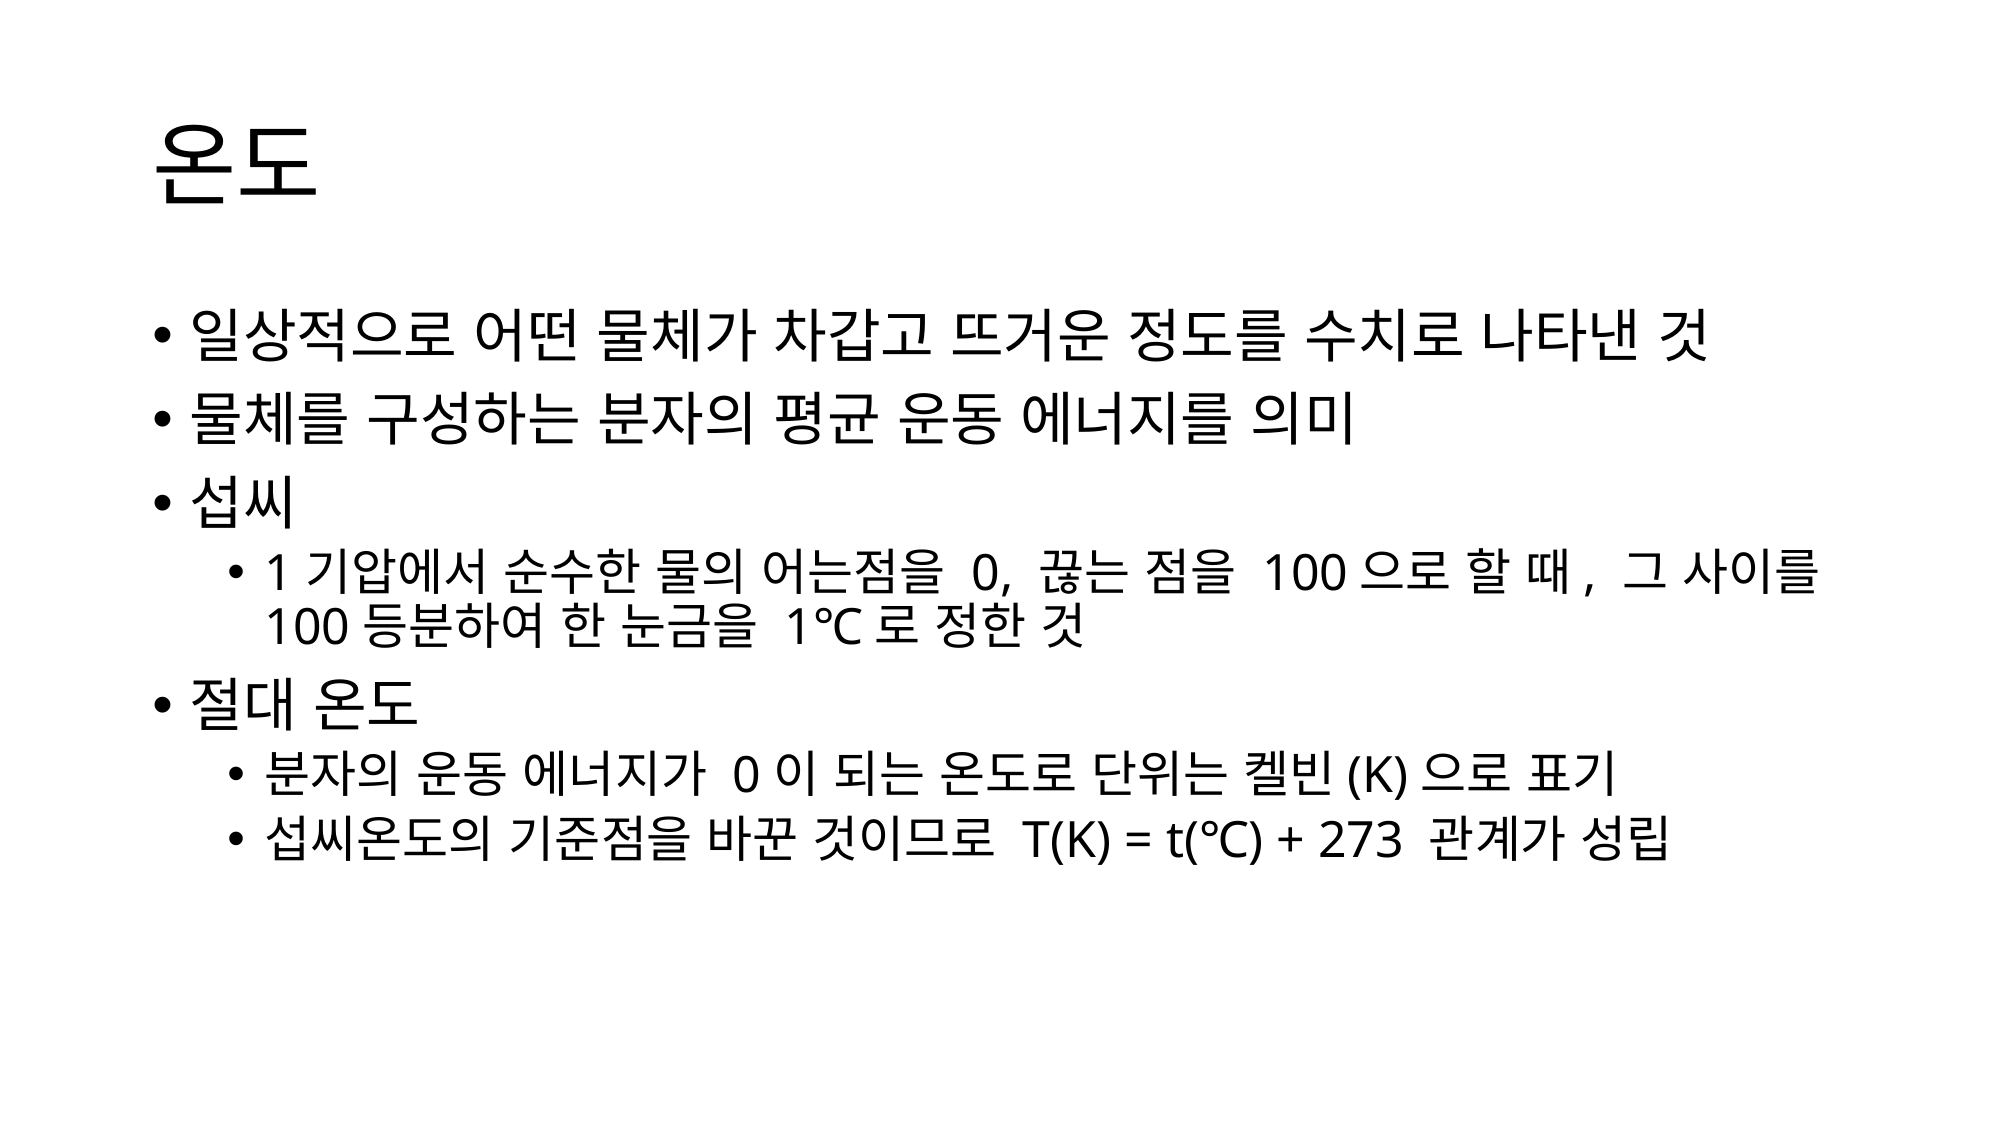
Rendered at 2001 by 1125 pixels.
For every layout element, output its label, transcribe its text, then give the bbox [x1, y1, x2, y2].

list 일상적으로 어떤 물체가 차갑고 뜨거운 정도를 수치로 나타낸 것 물체를 구성하는 분자의 평균 운동 에너지를 의미 섭씨 1기압에서 순수한 물의 어는점을 0, 끊는 점을 100으로 할 때, 그 사이를 100등분하여 한 눈금을 1℃로 정한 것 절대 온도 분자의 운동 에너지가 0이 되는 온도로 단위는 켈빈(K)으로 표기 섭씨온도의 기준점을 바꾼 것이므로 T(K) = t(℃) + 273 관계가 성립 [137, 299, 1893, 1099]
title 온도 [137, 59, 1863, 278]
